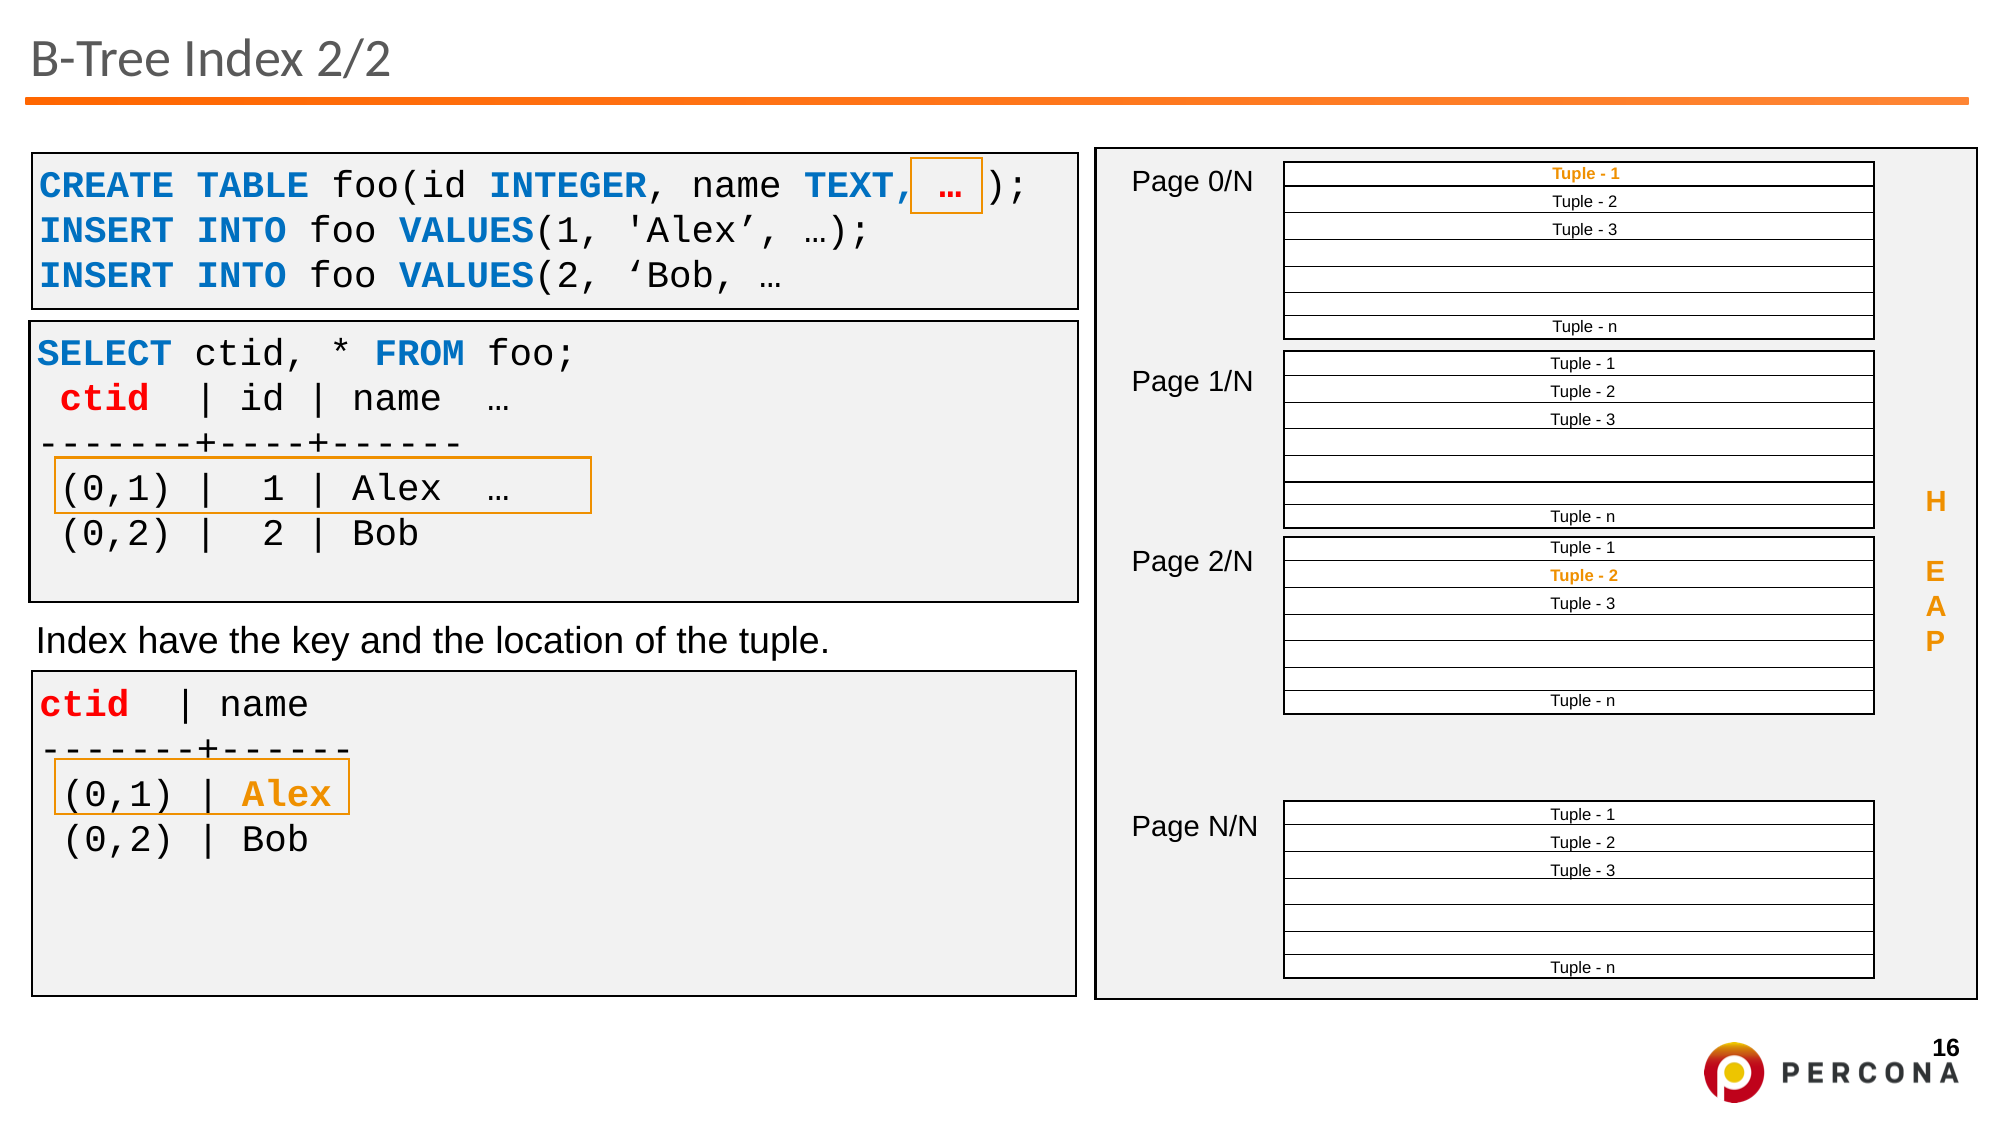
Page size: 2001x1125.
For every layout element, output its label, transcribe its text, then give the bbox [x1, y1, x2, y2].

text_box [54, 457, 592, 513]
text_box SELECT ctid, * FROM foo; ctid | id | name … -------+----+------ (0,1) | 1 | Alex … (0,2) | 2 | Bob [29, 320, 1078, 603]
text_box Page 2/N [1116, 535, 1284, 585]
text_box H EAP [1910, 161, 1955, 978]
text_box Tuple - n [1537, 340, 1705, 344]
text_box CREATE TABLE foo(id INTEGER, name TEXT, … ); INSERT INTO foo VALUES(1, 'Alex’, …); INSERT INTO foo VALUES(2, ‘Bob, … [31, 152, 1078, 309]
text_box Page 0/N [1116, 155, 1284, 205]
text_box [1283, 351, 1875, 529]
text_box [910, 158, 982, 214]
text_box Tuple - 1 [1535, 345, 1703, 351]
text_box Tuple - n [1535, 714, 1703, 718]
text_box Index have the key and the location of the tuple. [28, 608, 1030, 670]
text_box Page N/N [1116, 799, 1284, 850]
text_box Tuple - 1 [1535, 796, 1703, 800]
text_box Tuple - n [1535, 978, 1703, 985]
text_box ctid | name -------+------ (0,1) | Alex (0,2) | Bob [31, 670, 1076, 997]
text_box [1283, 536, 1875, 714]
text_box Tuple - 1 [1535, 530, 1703, 536]
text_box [1283, 800, 1875, 978]
text_box [1095, 147, 1977, 999]
text_box Page 1/N [1116, 354, 1283, 405]
text_box [54, 758, 350, 815]
slide_number 16 [1920, 1028, 1972, 1066]
picture [1704, 1042, 1959, 1103]
text_box Tuple - 1 [1537, 155, 1705, 161]
title B-Tree Index 2/2 [22, 0, 1972, 119]
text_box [1283, 161, 1875, 340]
